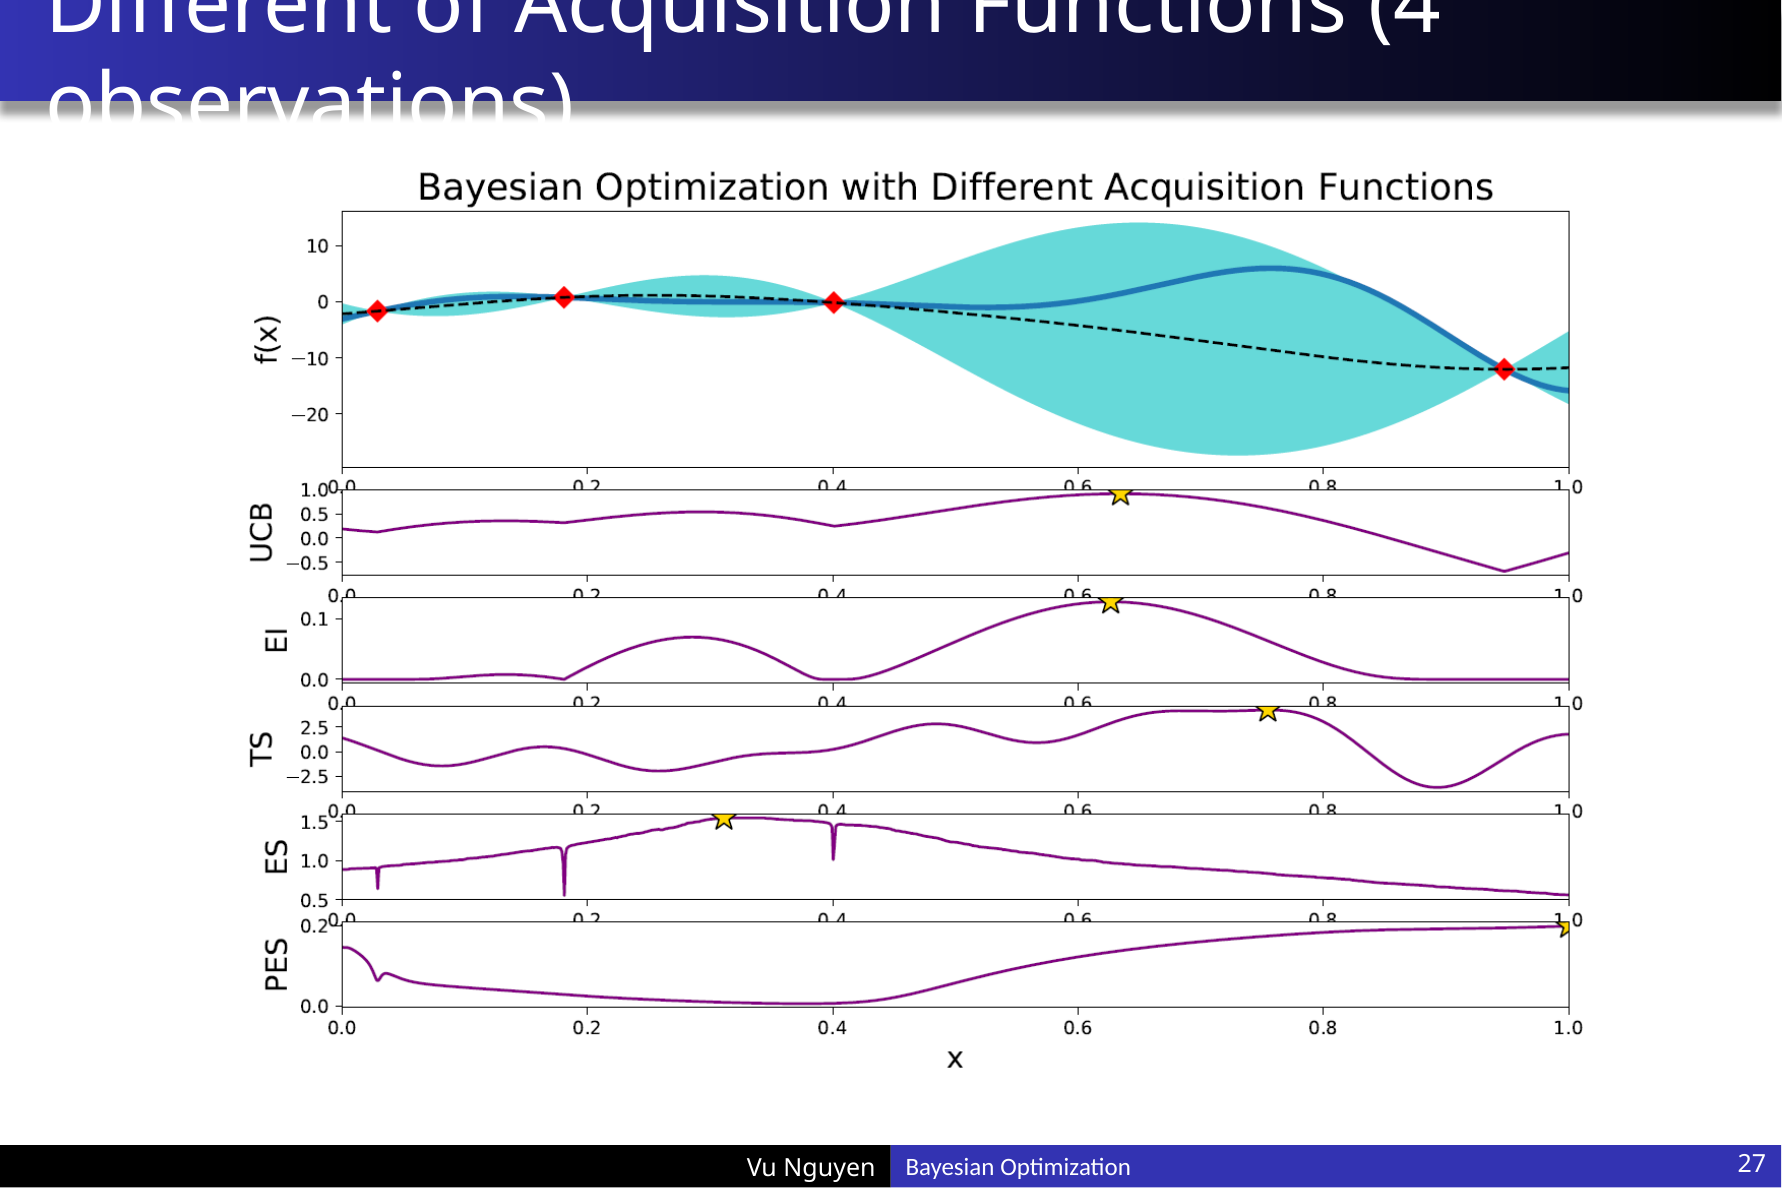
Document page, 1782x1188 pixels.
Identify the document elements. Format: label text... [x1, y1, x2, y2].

picture [235, 159, 1595, 1085]
slide_number 27 [1573, 1142, 1782, 1188]
footer Bayesian Optimization [890, 1143, 1574, 1187]
title Different of Acquisition Functions (4 observations) [0, 0, 1737, 98]
